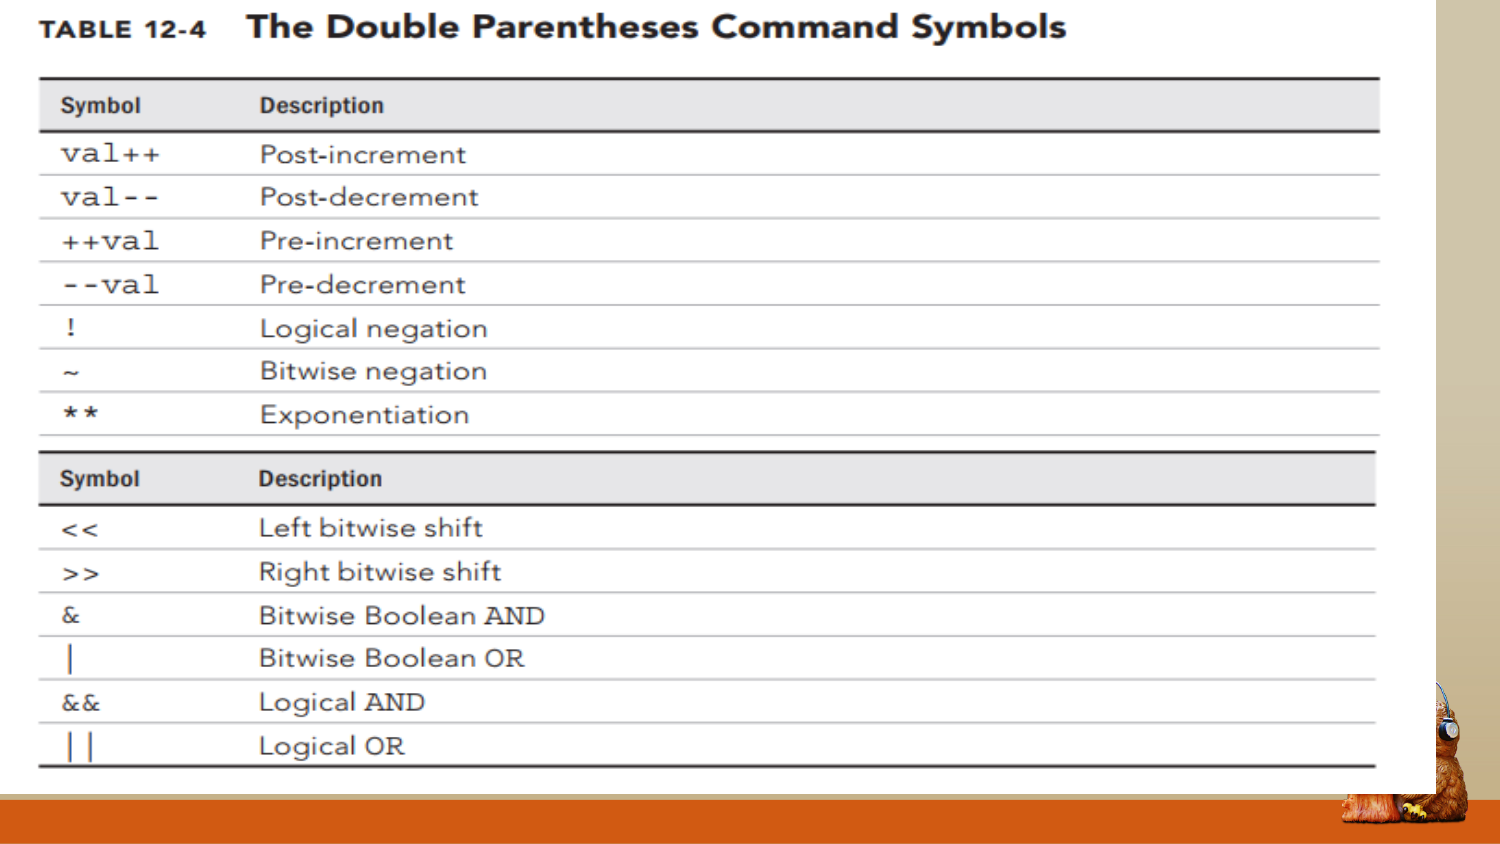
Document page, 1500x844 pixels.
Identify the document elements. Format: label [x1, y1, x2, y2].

list [1437, 0, 1500, 800]
picture [1328, 800, 1468, 826]
picture [0, 0, 1436, 794]
